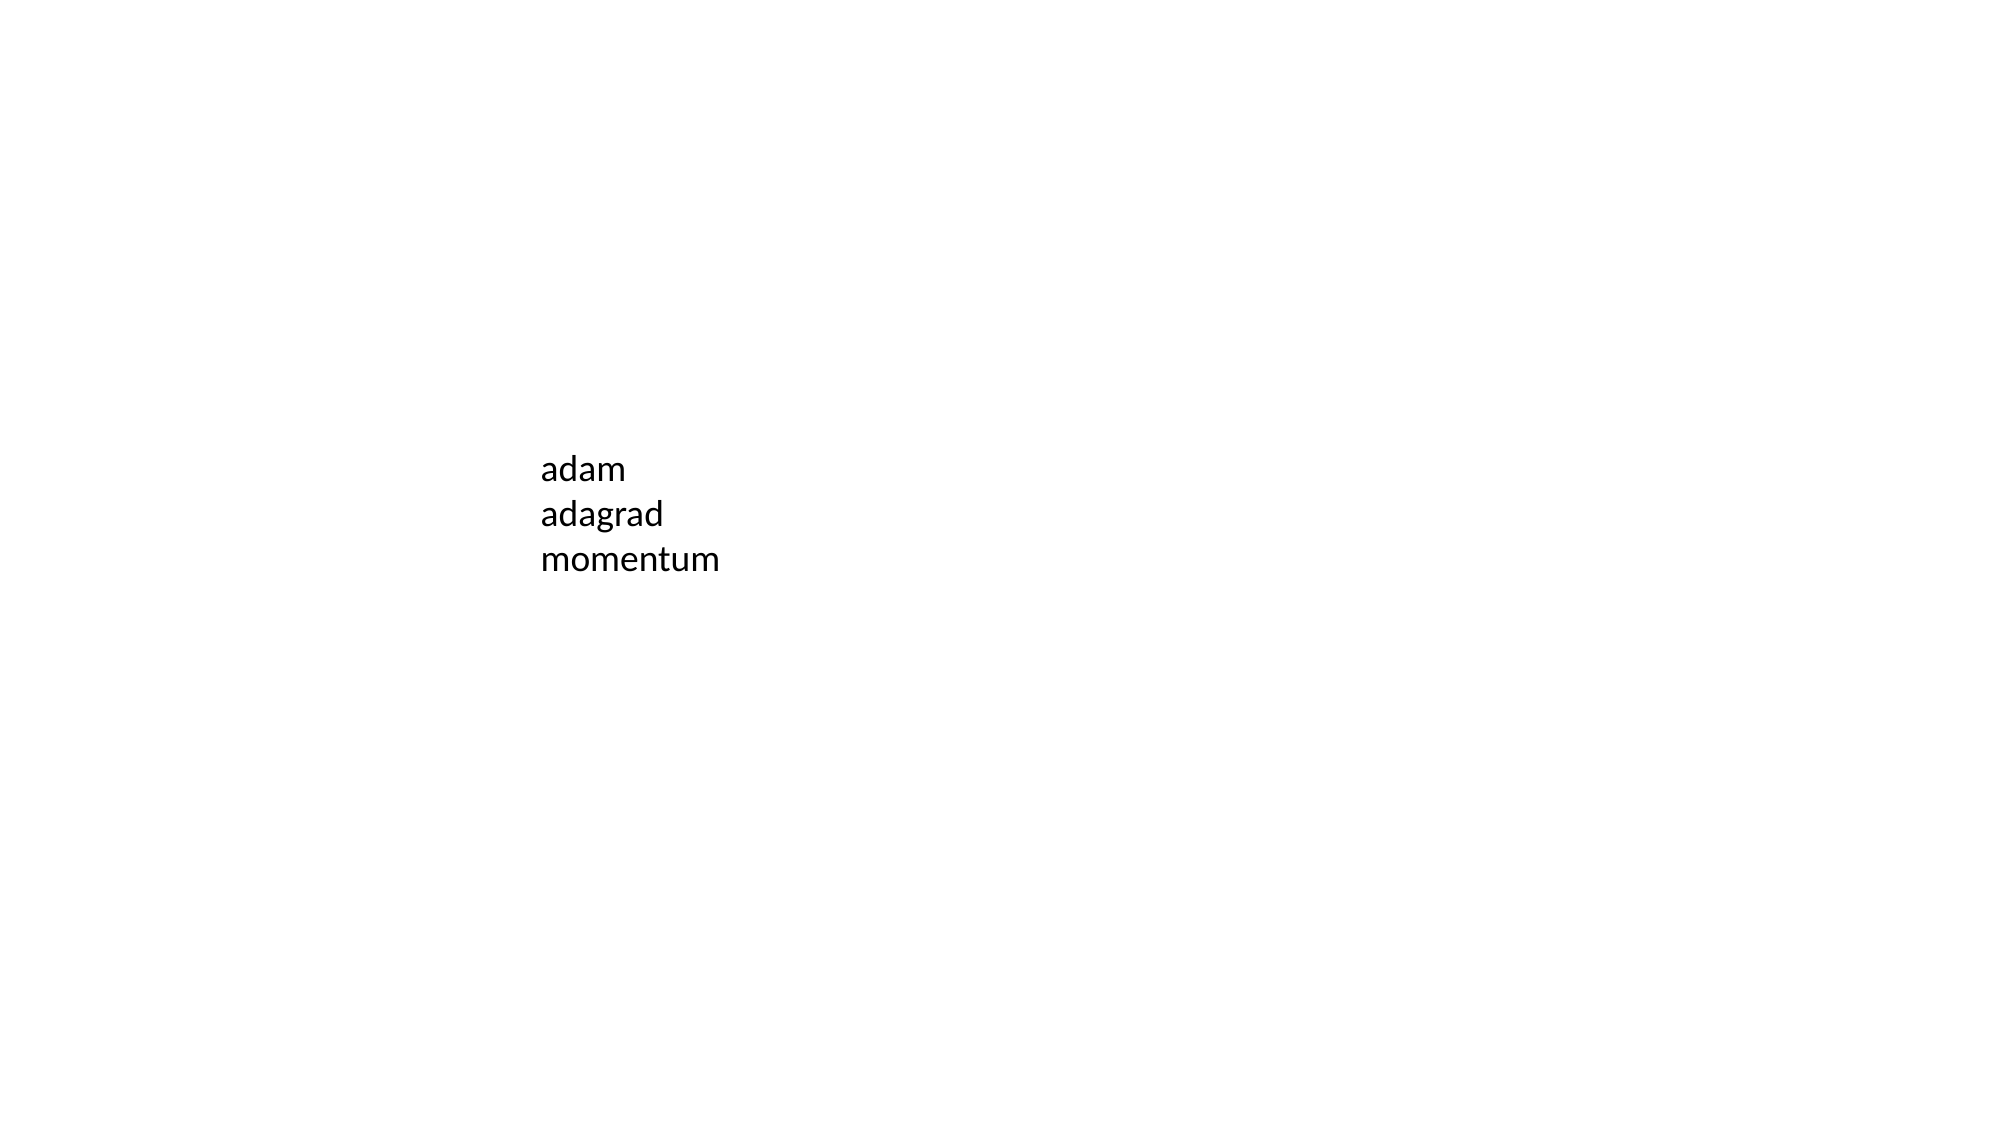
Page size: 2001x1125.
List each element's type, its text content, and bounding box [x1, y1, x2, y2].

text_box adam adagrad momentum [525, 436, 1193, 632]
